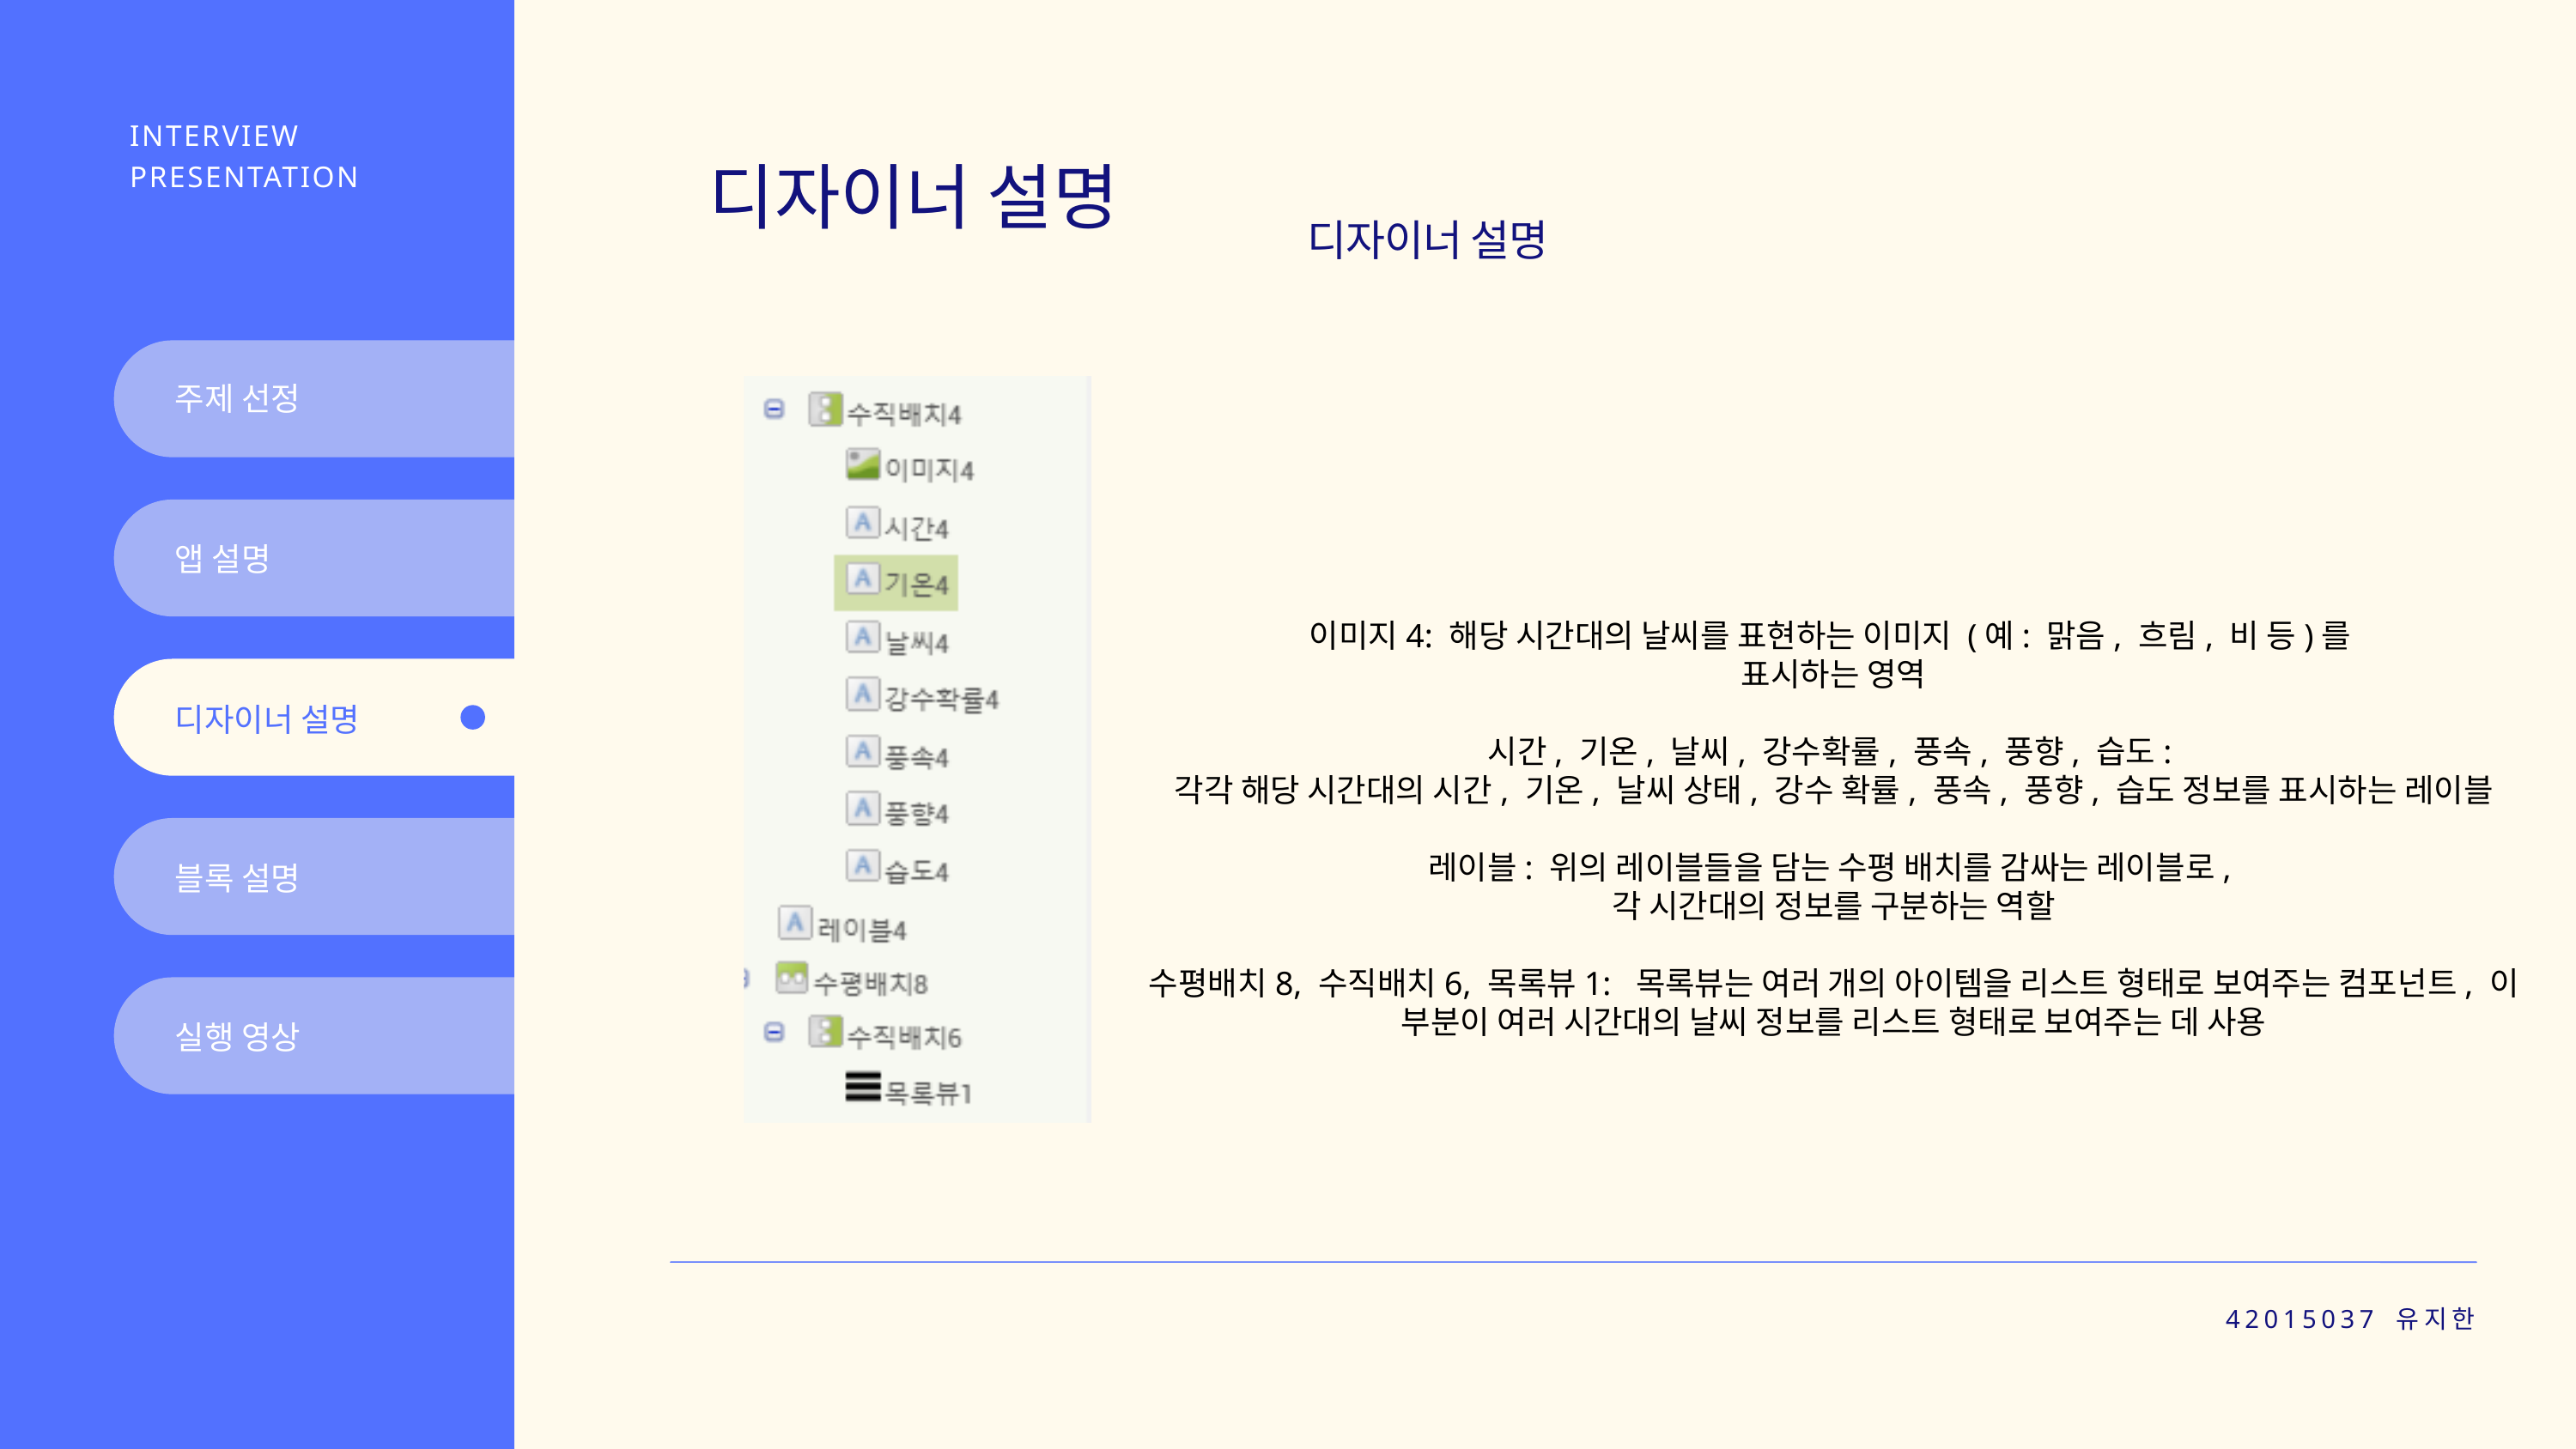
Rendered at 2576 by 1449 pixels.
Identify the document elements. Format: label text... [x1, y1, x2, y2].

text_box 이미지4: 해당 시간대의 날씨를 표현하는 이미지 (예: 맑음, 흐림, 비 등)를 표시하는 영역 시간, 기온, 날씨, 강수확률, 풍속, 풍향, 습도: 각각 해당 시간대의 시간, 기온, 날씨 상태, 강수 확률, 풍속, 풍향, 습도 정보를 표시하는 레이블 레이블: 위의 레이블들을 담는 수평 배치를 감싸는 레이블로, 각 시간대의 정보를 구분하는 역할 수평배치8, 수직배치6, 목록뷰1: 목록뷰는 여러 개의 아이템을 리스트 형태로 보여주는 컴포넌트, 이 부분이 여러 시간대의 날씨 정보를 리스트 형태로 보여주는 데 사용 [1127, 577, 2541, 1041]
text_box 디자이너 설명 [708, 152, 1868, 239]
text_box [113, 340, 574, 458]
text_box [460, 705, 486, 731]
text_box [744, 376, 1092, 1124]
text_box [0, 0, 515, 1449]
text_box 디자이너 설명 [1307, 204, 2476, 265]
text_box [113, 817, 574, 936]
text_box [113, 658, 574, 776]
text_box 42015037 유지한 [2040, 1303, 2476, 1334]
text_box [113, 499, 574, 617]
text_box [113, 977, 574, 1094]
